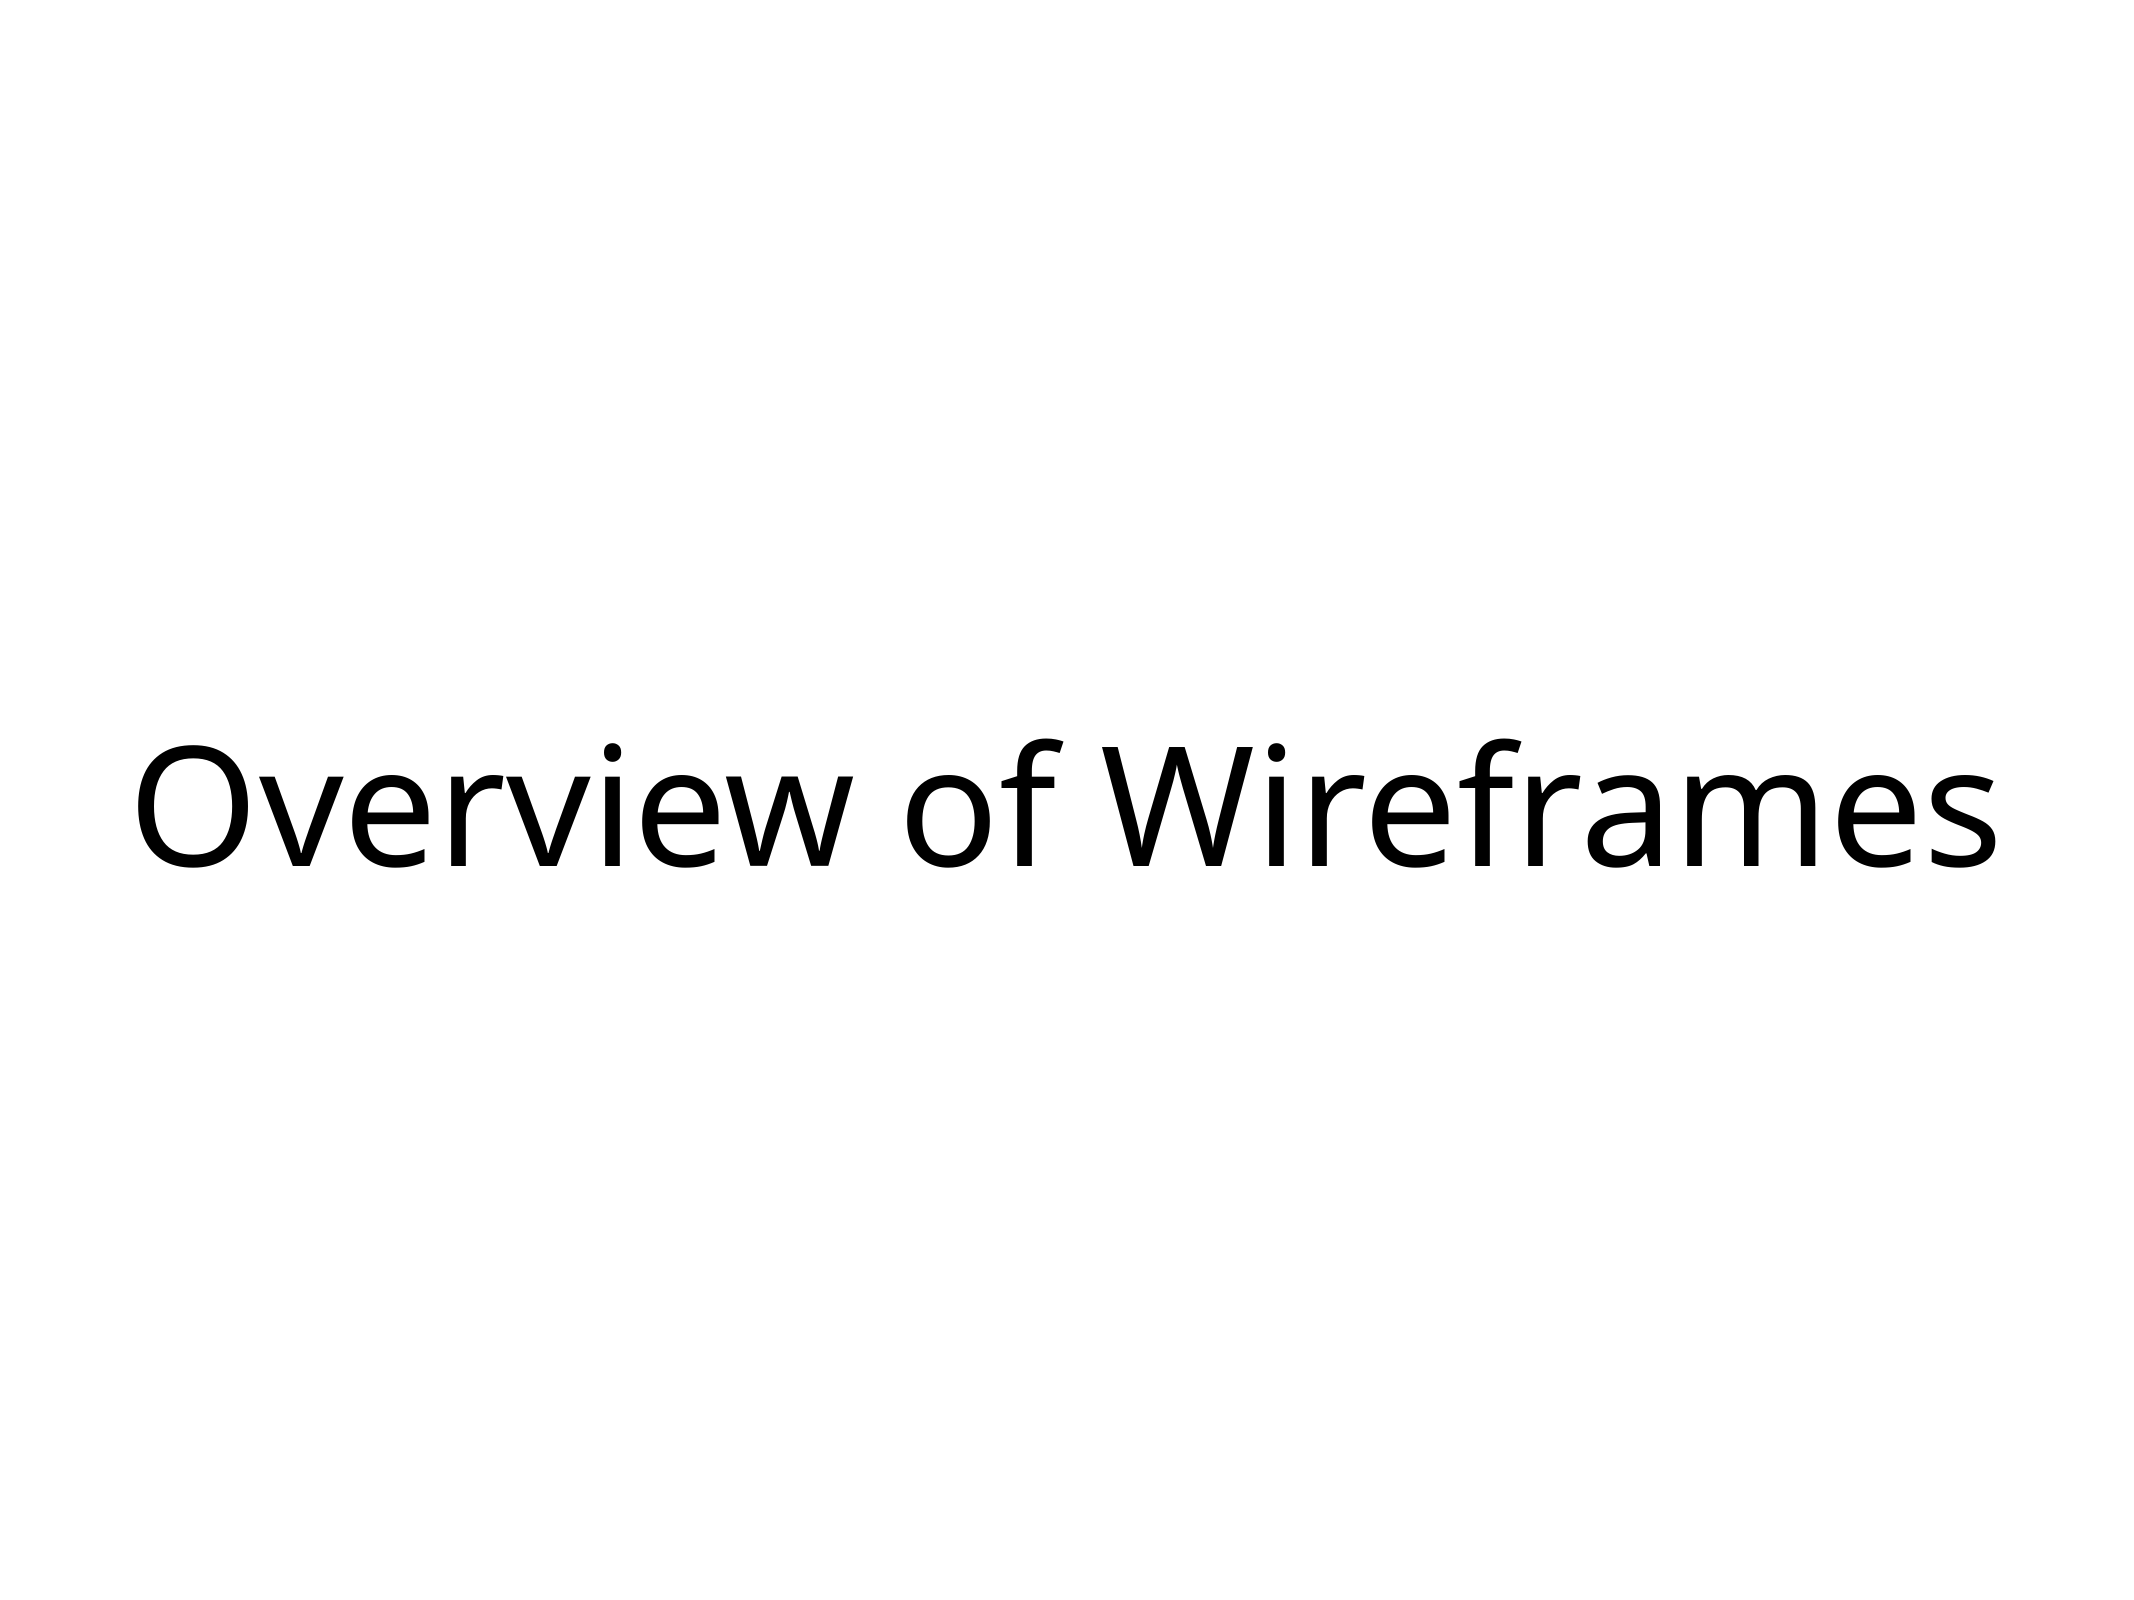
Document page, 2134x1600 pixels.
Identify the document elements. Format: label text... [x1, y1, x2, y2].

title Overview of Wireframes [93, 528, 2040, 1072]
